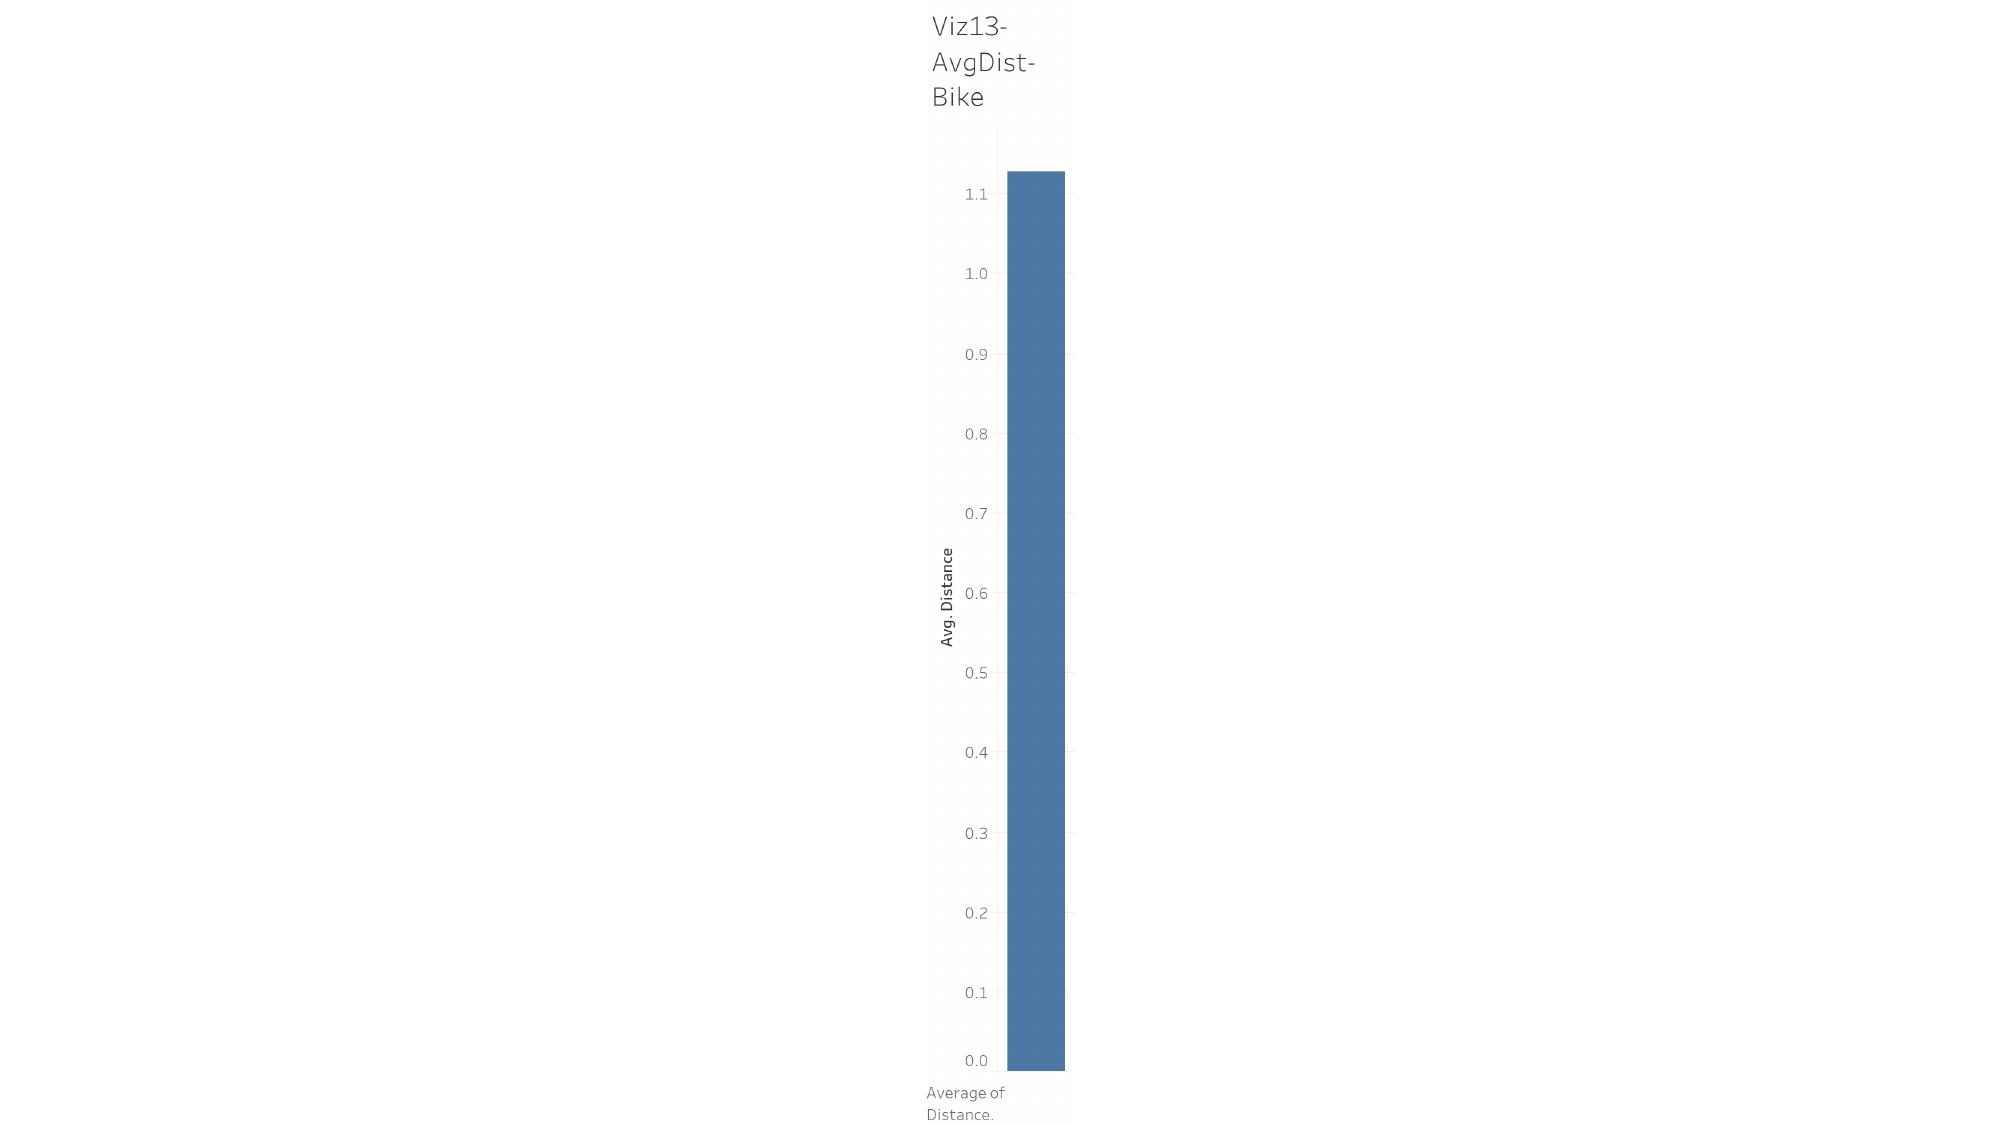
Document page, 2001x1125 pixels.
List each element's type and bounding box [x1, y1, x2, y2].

picture [926, 0, 1074, 1125]
